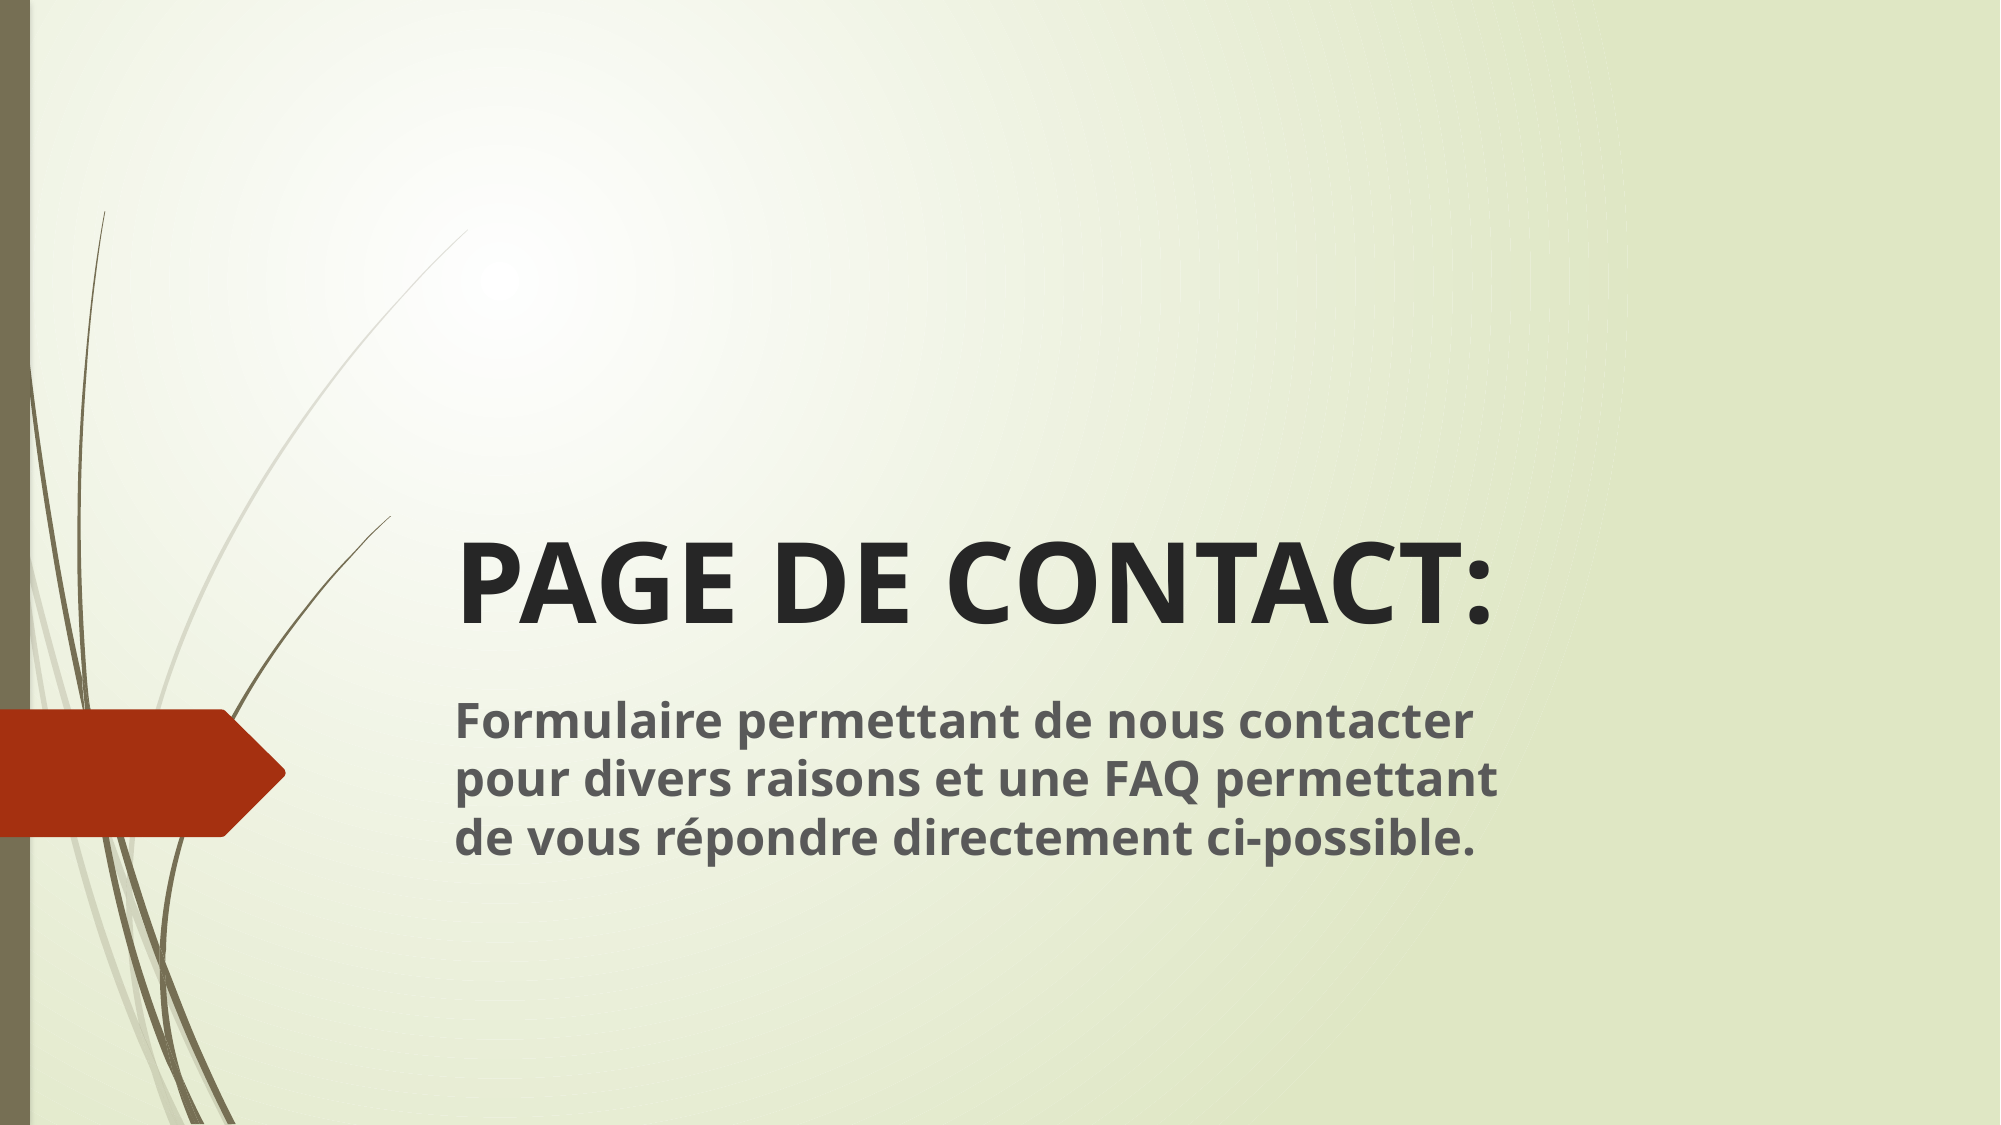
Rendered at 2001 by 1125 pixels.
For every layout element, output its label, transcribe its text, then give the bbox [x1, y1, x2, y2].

title PAGE DE CONTACT: [439, 282, 1903, 654]
subtitle Formulaire permettant de nous contacter pour divers raisons et une FAQ permettant de vous répondre directement ci-possible. [439, 681, 1561, 929]
